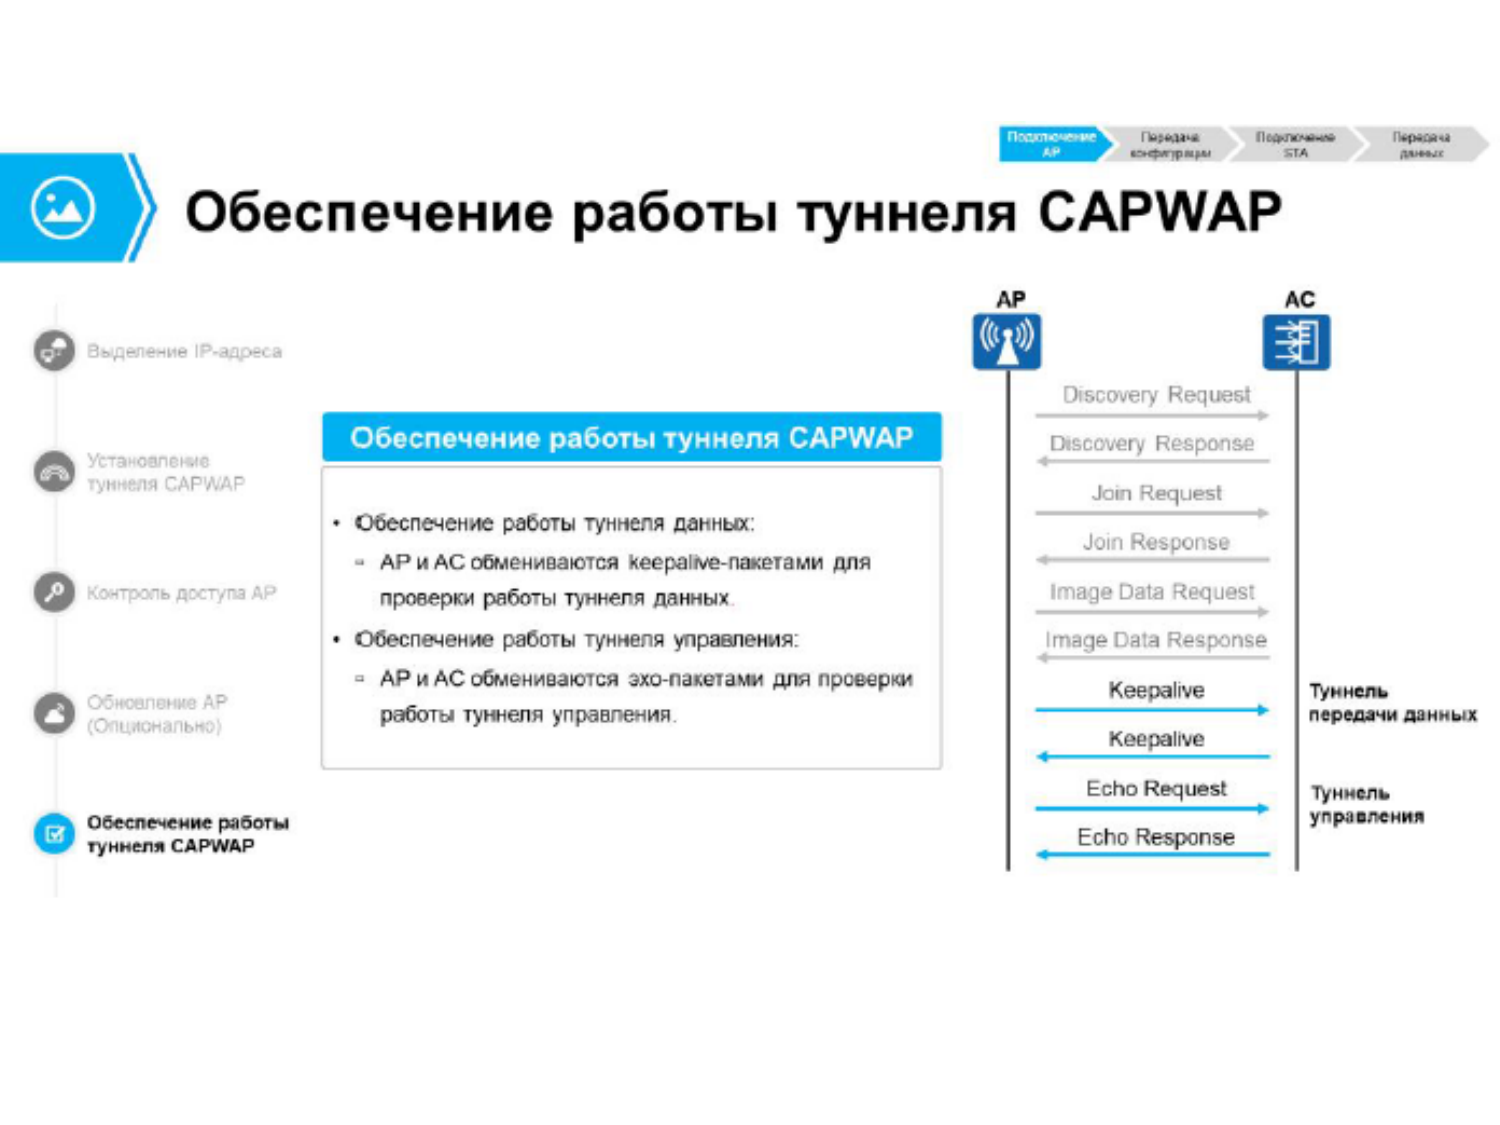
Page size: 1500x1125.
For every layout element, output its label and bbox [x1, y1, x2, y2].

list [0, 121, 1500, 913]
